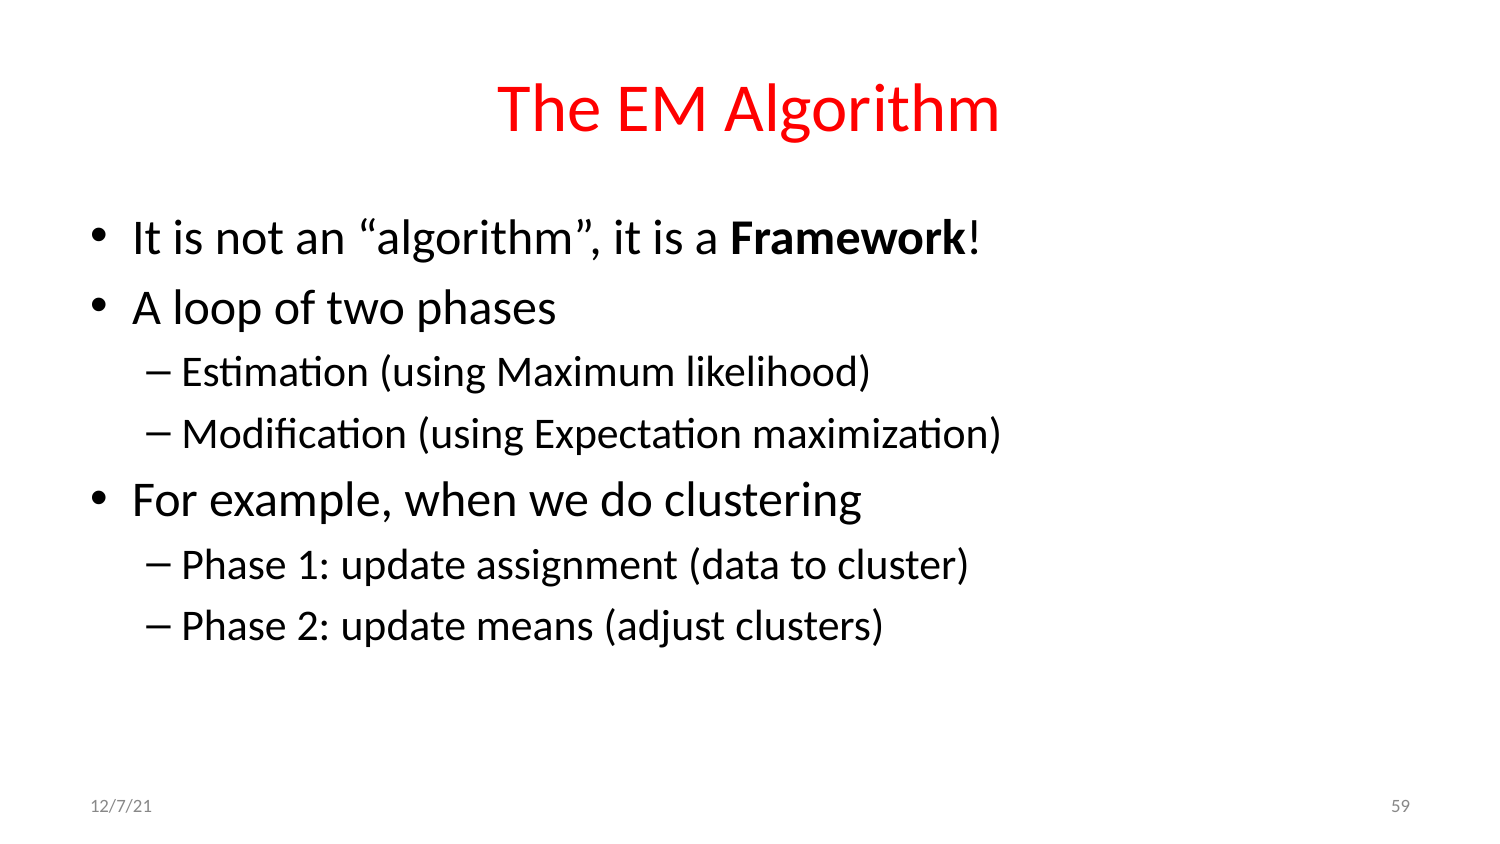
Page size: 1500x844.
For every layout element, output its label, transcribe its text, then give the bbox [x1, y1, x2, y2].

title The EM Algorithm [75, 33, 1425, 175]
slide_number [75, 782, 425, 827]
slide_number ‹#› [1074, 782, 1425, 827]
list It is not an “algorithm”, it is a Framework! A loop of two phases Estimation (using Maximum likelihood) Modification (using Expectation maximization) For example, when we do clustering Phase 1: update assignment (data to cluster) Phase 2: update means (adjust clusters) [75, 196, 1425, 754]
